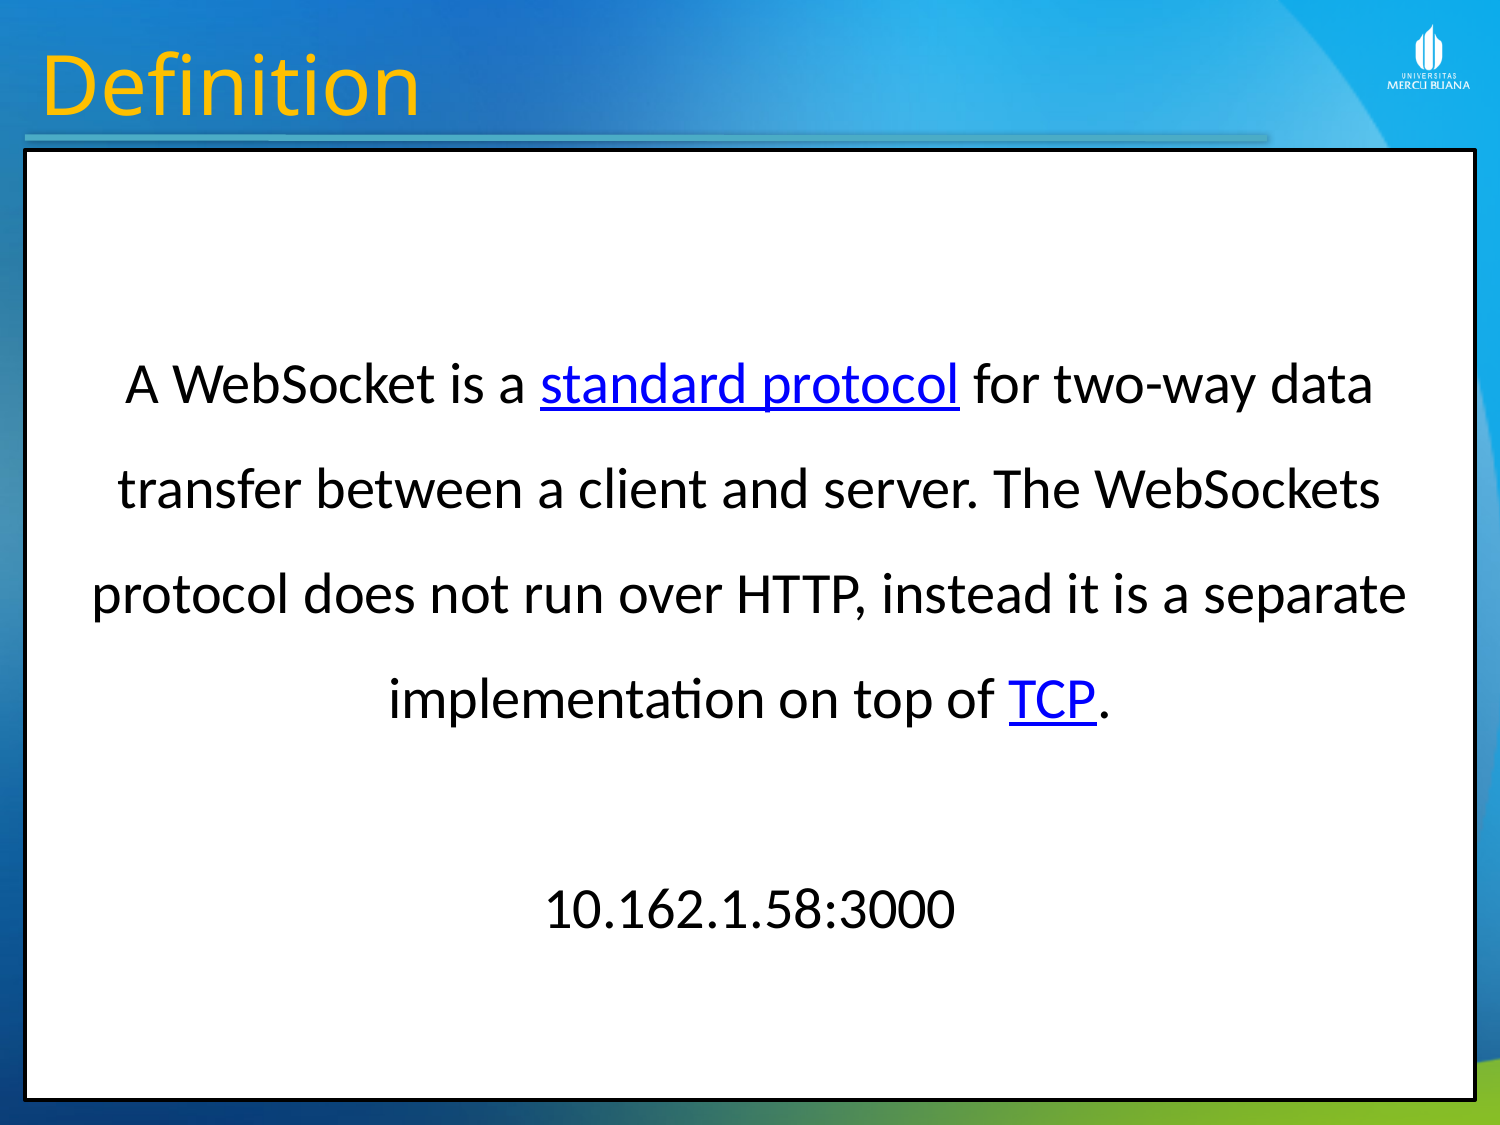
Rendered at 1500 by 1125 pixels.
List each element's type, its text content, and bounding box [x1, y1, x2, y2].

list Definition [24, 24, 1213, 148]
text_box A WebSocket is a standard protocol for two-way data transfer between a client and server. The WebSockets protocol does not run over HTTP, instead it is a separate implementation on top of TCP. 10.162.1.58:3000 [23, 148, 1477, 1102]
picture [0, 0, 1500, 1125]
